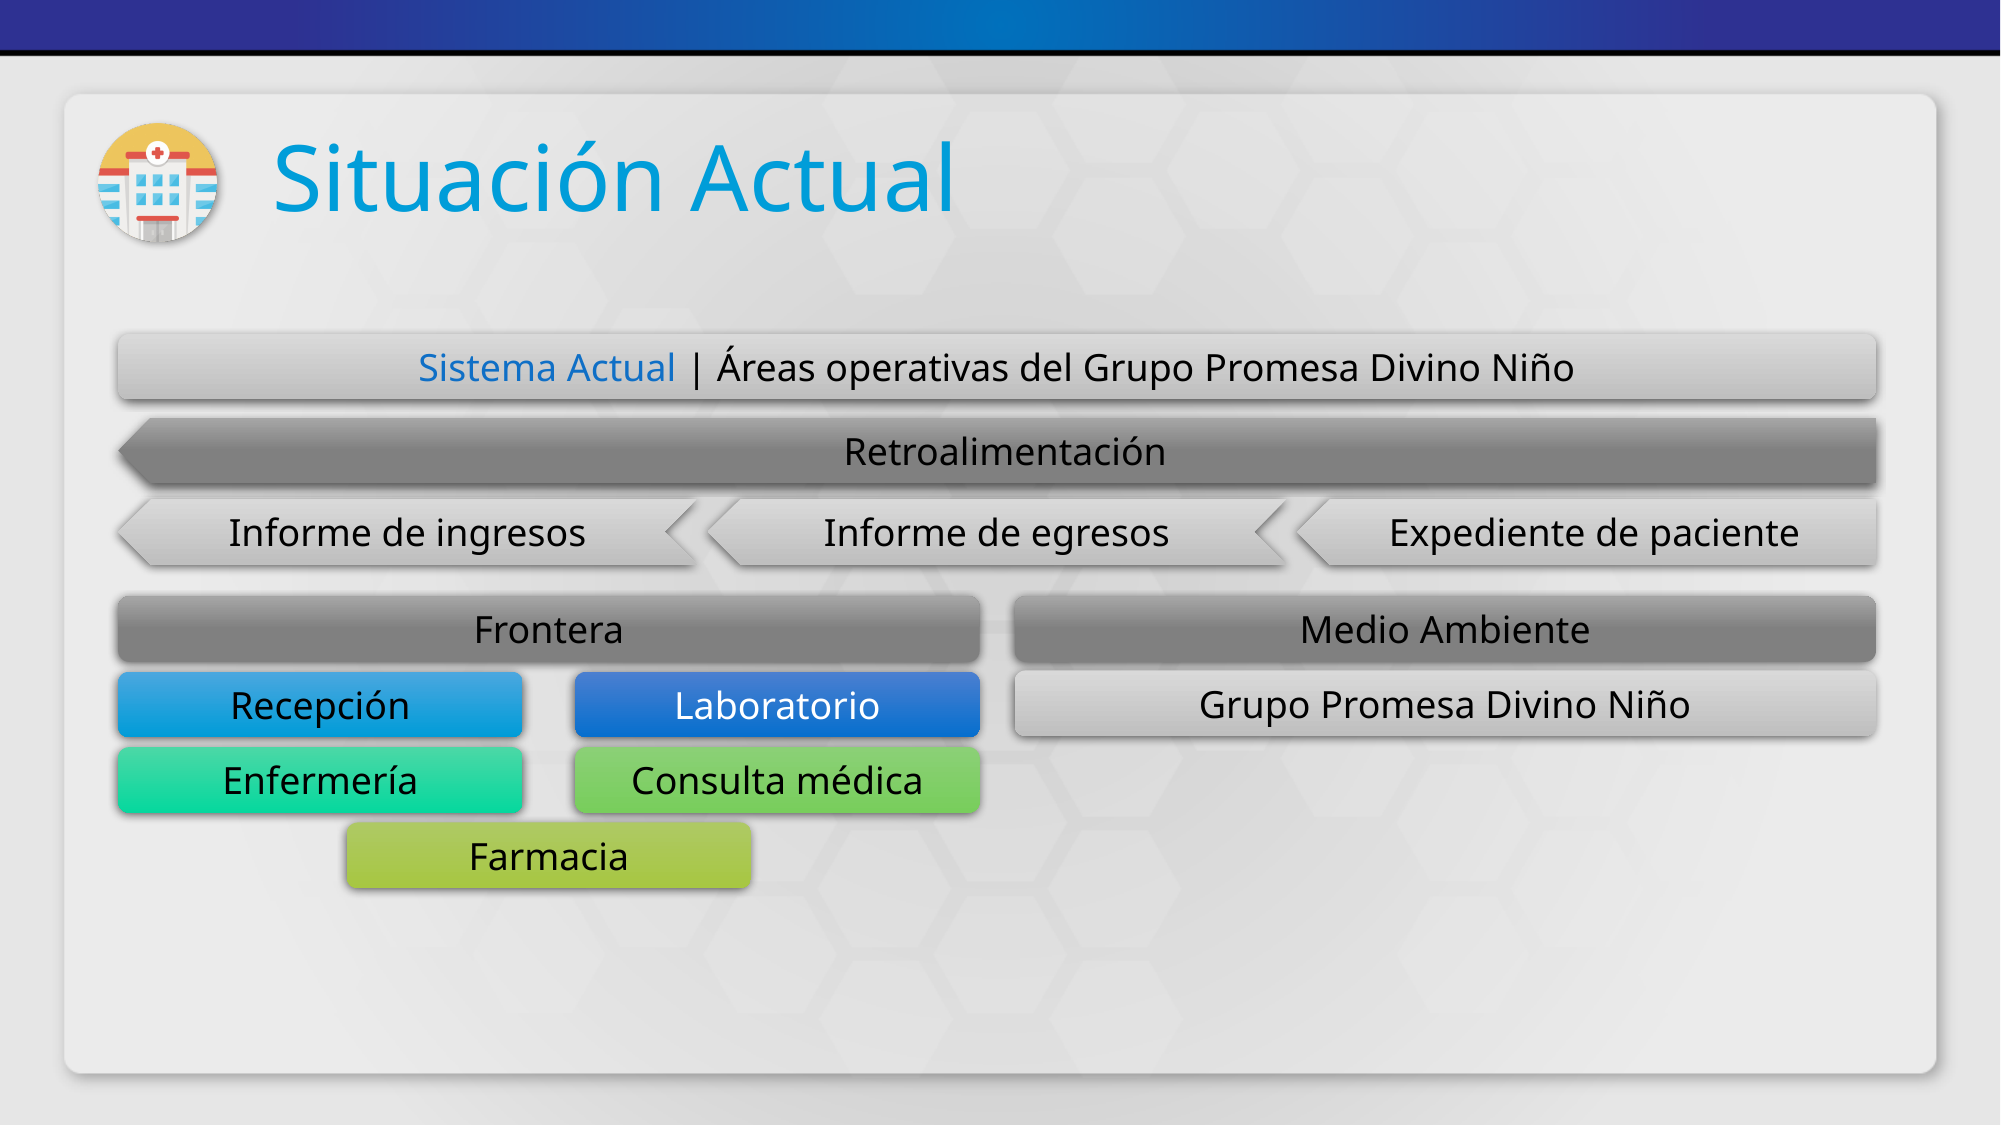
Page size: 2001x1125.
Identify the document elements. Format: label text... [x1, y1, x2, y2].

text_box Consulta médica [575, 747, 980, 813]
text_box Informe de ingresos [118, 499, 698, 565]
text_box Medio Ambiente [1014, 596, 1877, 662]
text_box Enfermería [118, 747, 523, 813]
text_box Laboratorio [575, 671, 980, 738]
text_box Grupo Promesa Divino Niño [1014, 670, 1877, 736]
text_box Informe de egresos [707, 499, 1287, 565]
title Situación Actual [257, 123, 1332, 242]
text_box Farmacia [346, 822, 752, 888]
picture [0, 0, 2001, 1125]
text_box Expediente de paciente [1297, 499, 1877, 565]
text_box Retroalimentación [118, 417, 1877, 484]
text_box Sistema Actual | Áreas operativas del Grupo Promesa Divino Niño [118, 333, 1877, 400]
text_box Recepción [118, 671, 523, 738]
text_box Frontera [118, 596, 980, 662]
